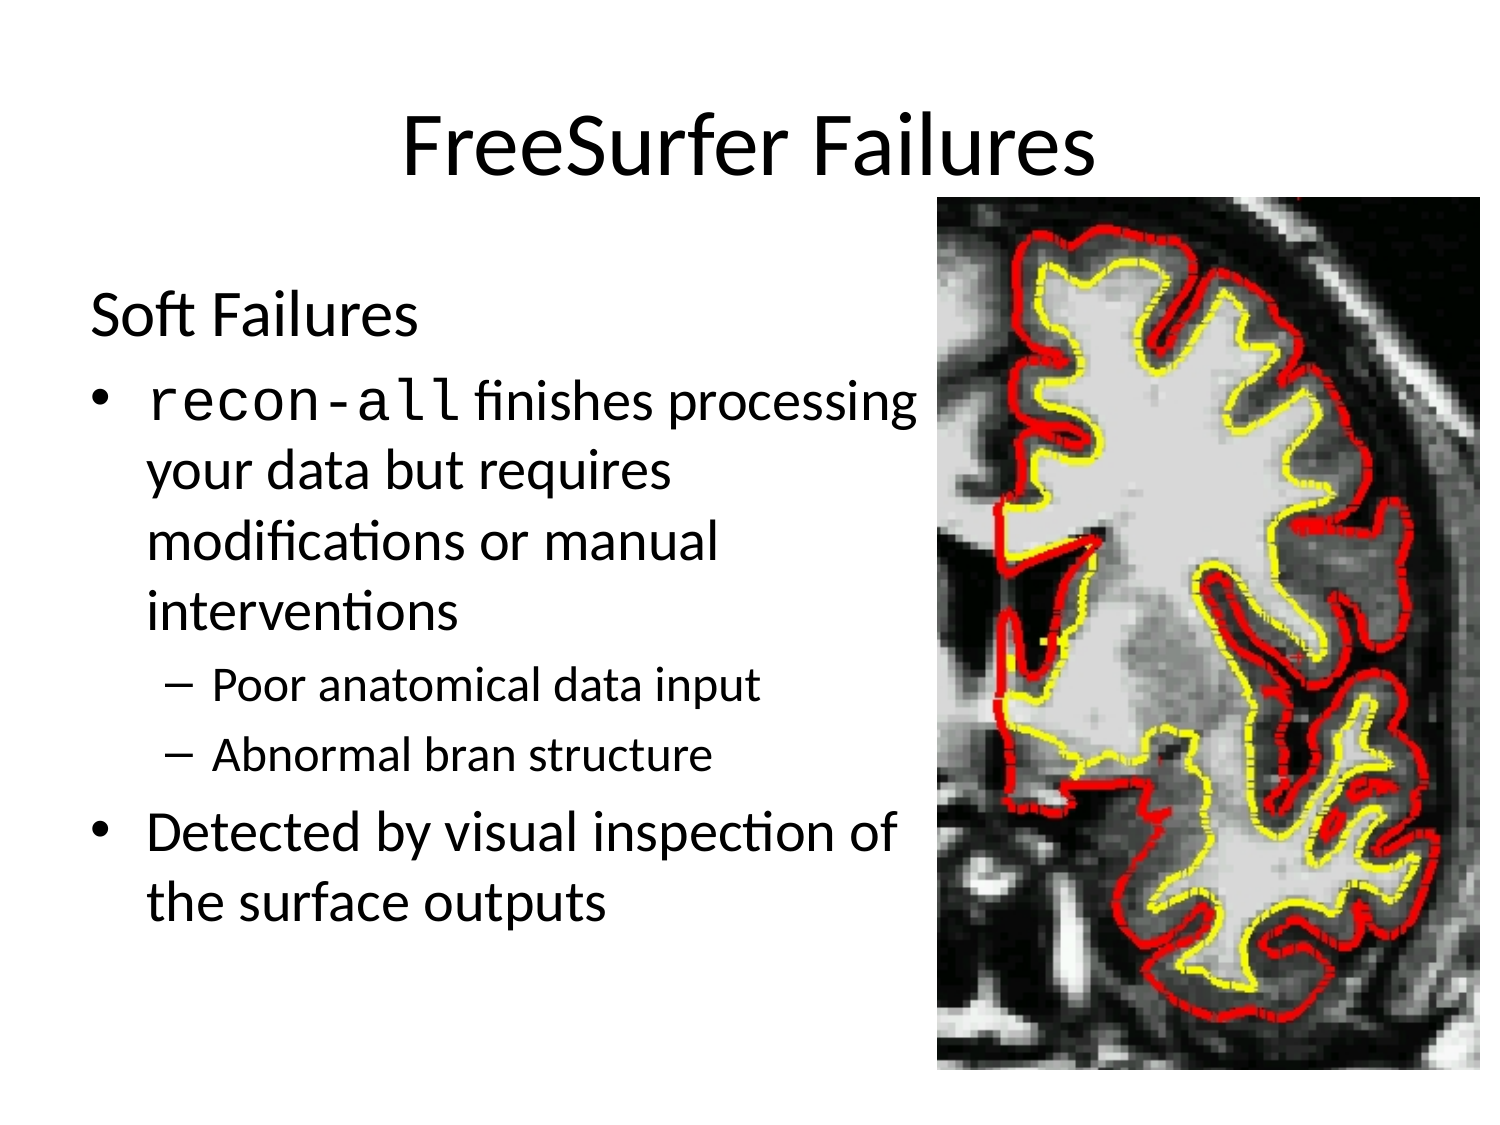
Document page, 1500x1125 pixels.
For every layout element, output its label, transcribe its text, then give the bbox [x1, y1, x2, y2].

list Soft Failures recon-all finishes processing your data but requires modifications or manual interventions Poor anatomical data input Abnormal bran structure Detected by visual inspection of the surface outputs [75, 262, 932, 1005]
picture [937, 197, 1480, 1070]
title FreeSurfer Failures [75, 45, 1425, 233]
